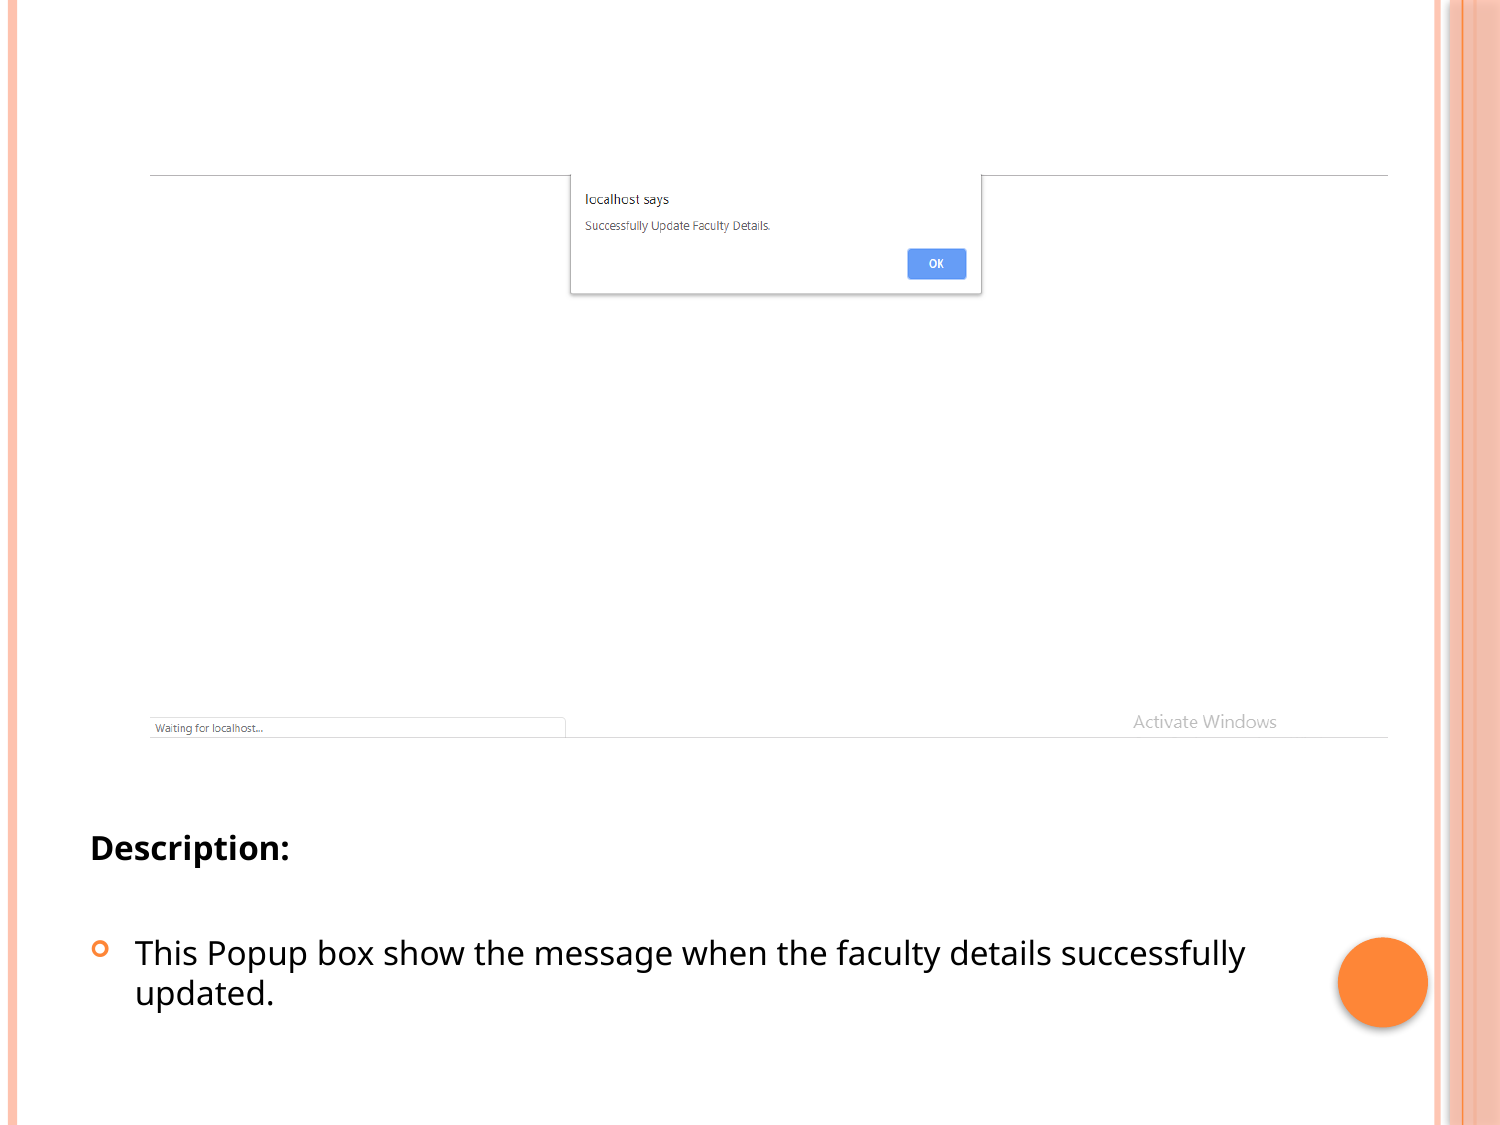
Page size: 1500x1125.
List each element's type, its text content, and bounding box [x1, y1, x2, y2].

list Description: This Popup box show the message when the faculty details successfully updated. [75, 62, 1388, 1038]
picture [149, 174, 1388, 738]
